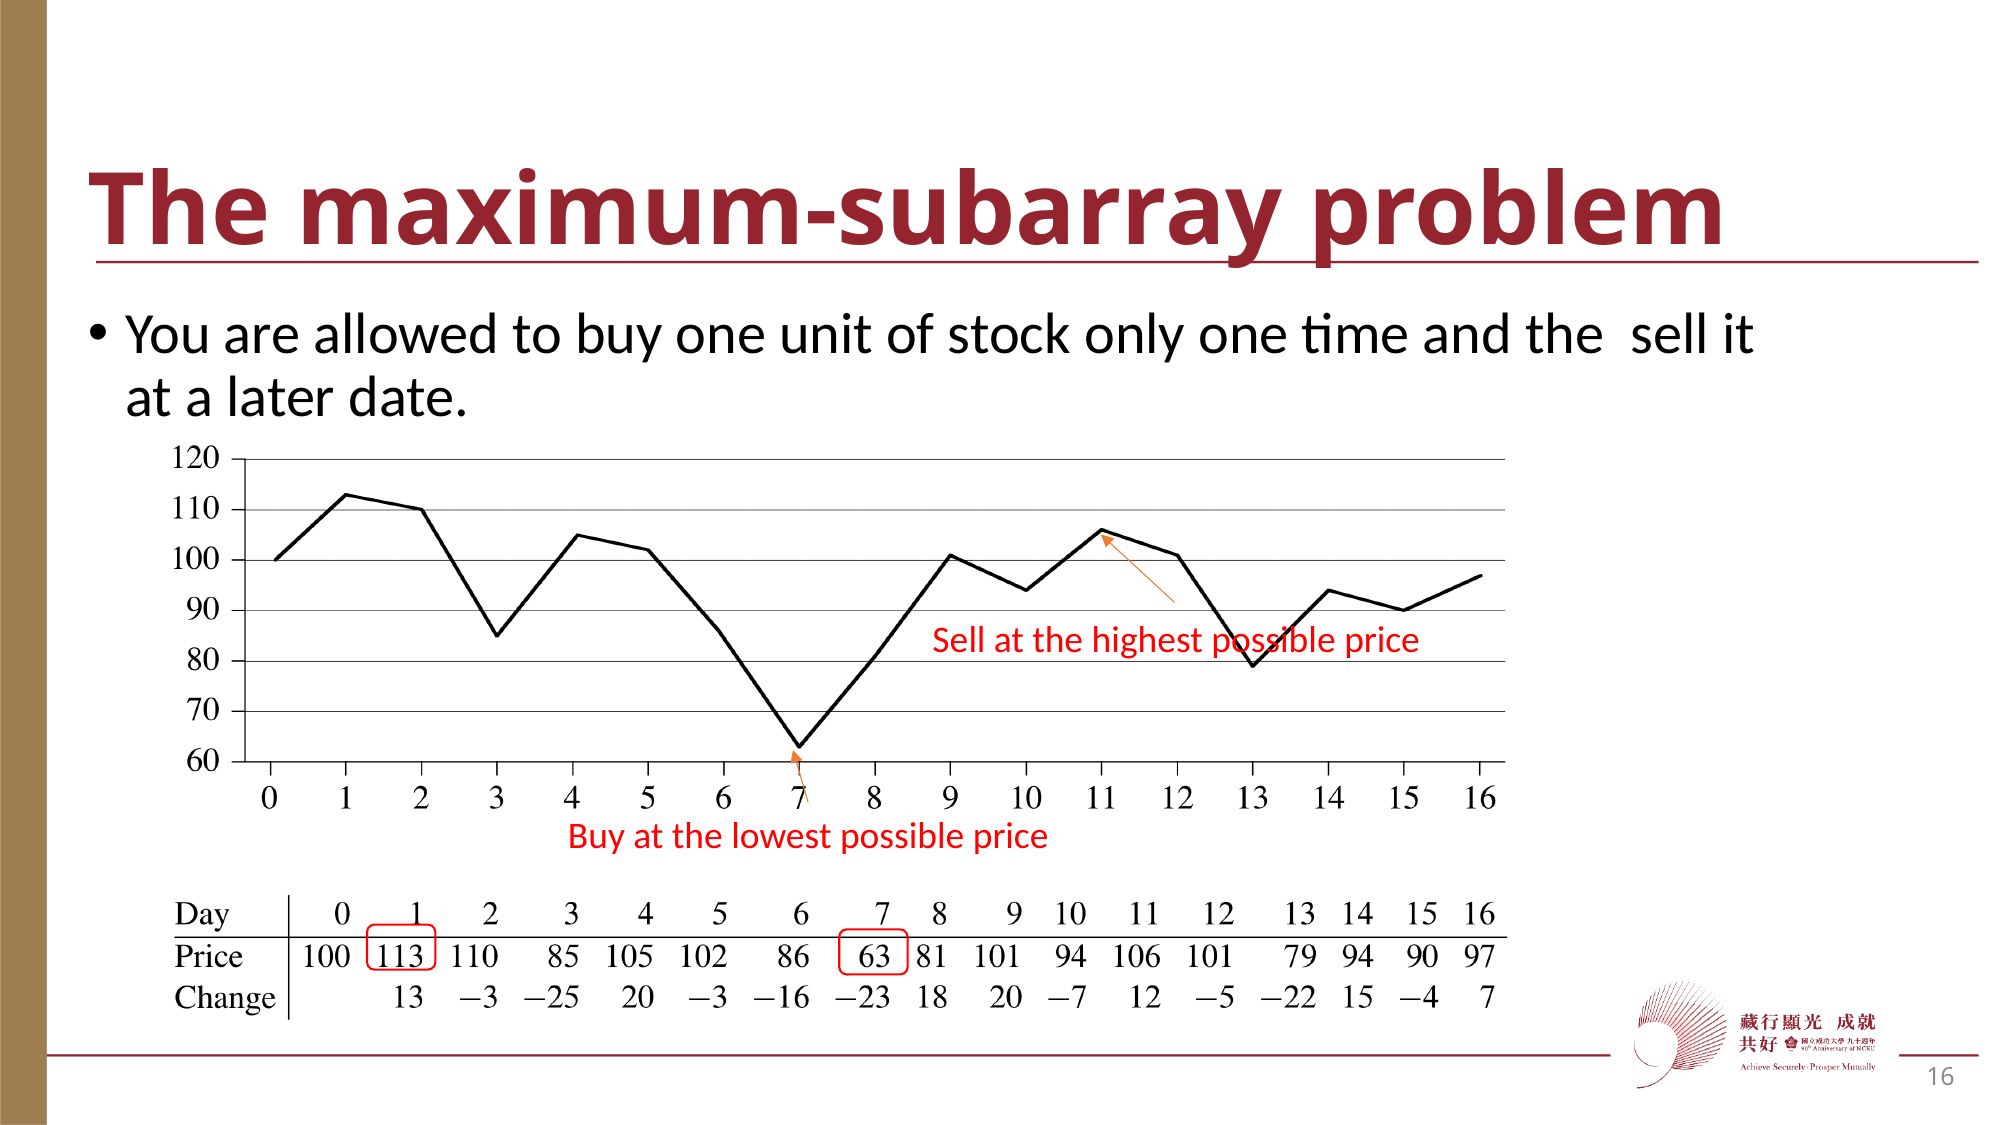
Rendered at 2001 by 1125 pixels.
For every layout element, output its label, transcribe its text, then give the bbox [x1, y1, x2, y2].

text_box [173, 445, 1508, 1020]
title The maximum-subarray problem [72, 131, 1827, 274]
slide_number 16 [1880, 1047, 1970, 1108]
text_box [1100, 534, 1175, 603]
picture [0, 0, 2000, 1125]
list You are allowed to buy one unit of stock only one time and the sell it at a later date. [72, 295, 1827, 948]
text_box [792, 749, 809, 803]
